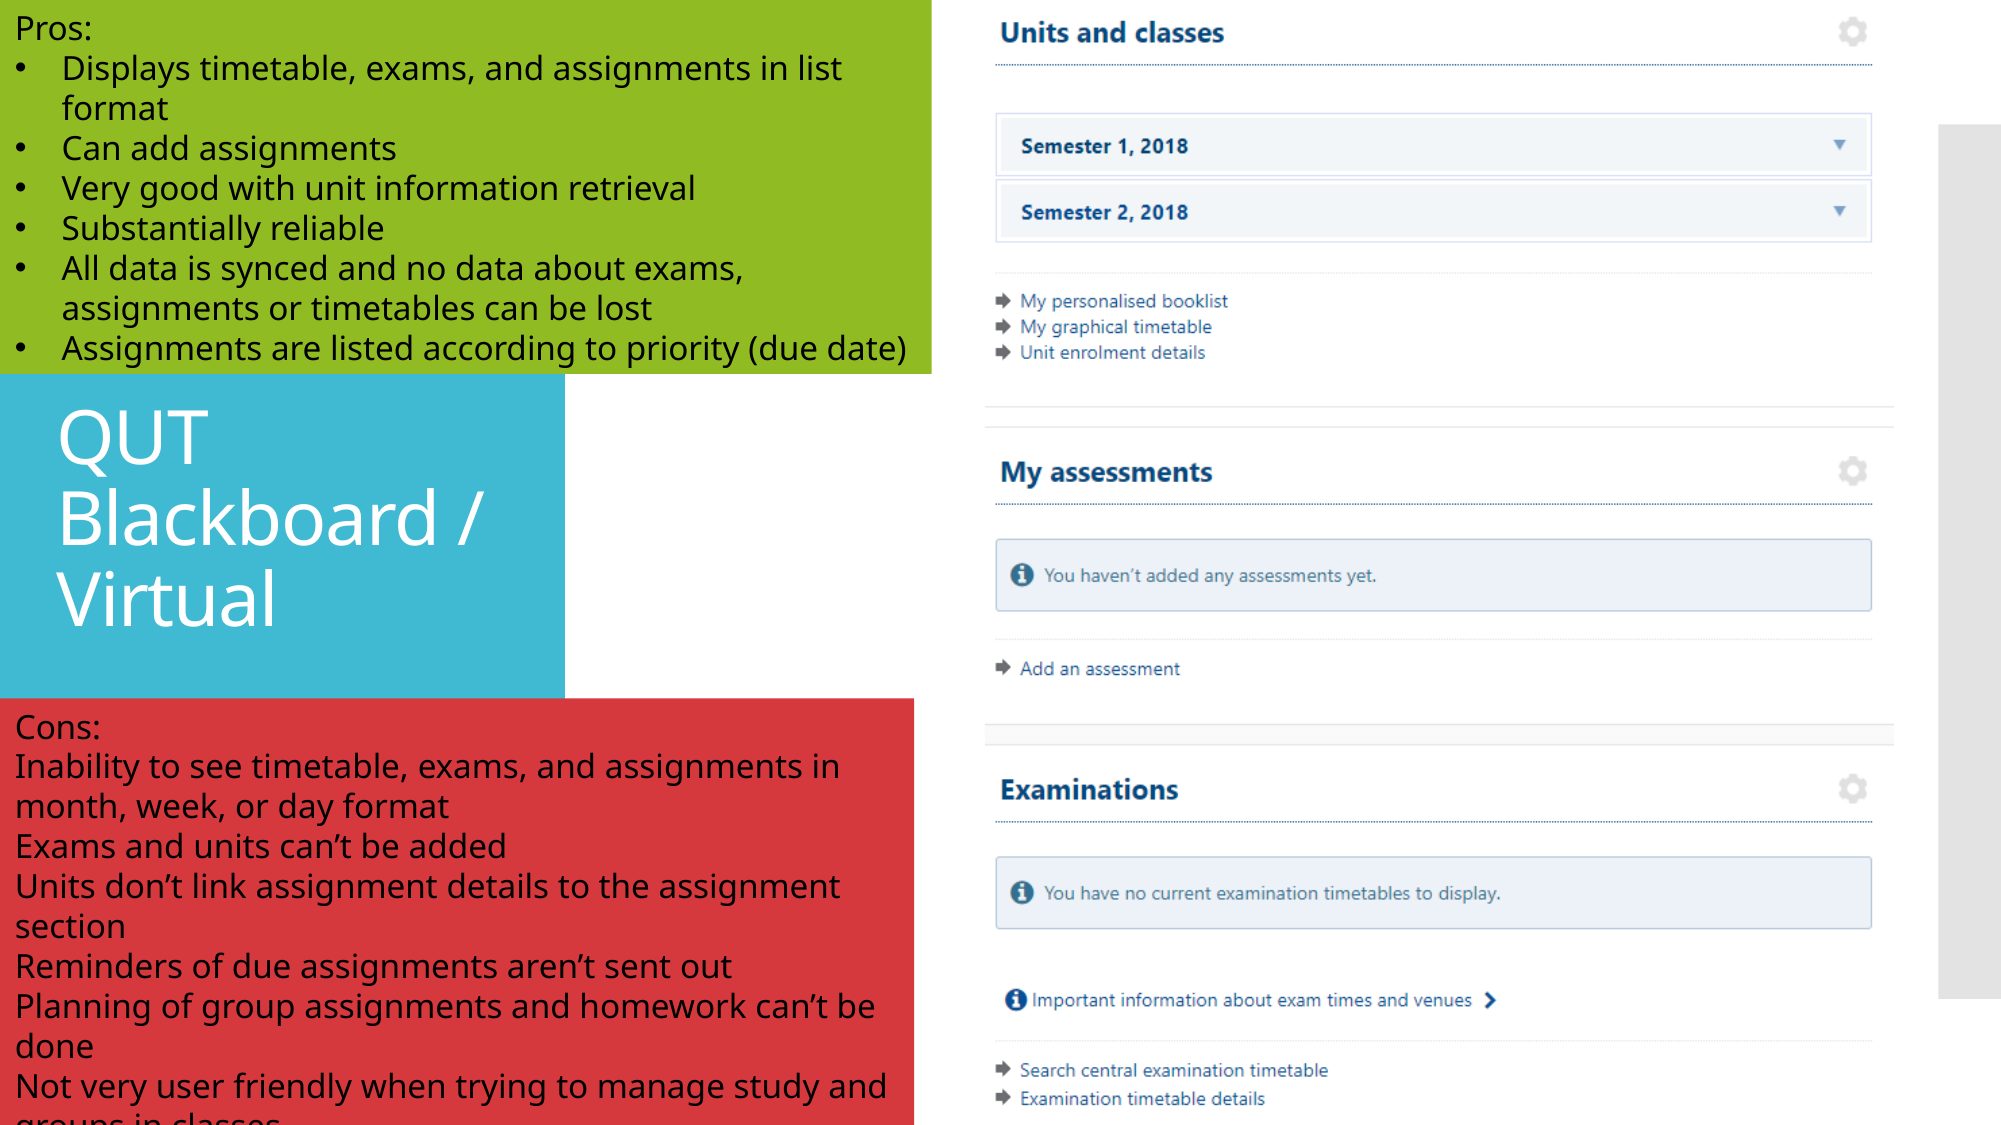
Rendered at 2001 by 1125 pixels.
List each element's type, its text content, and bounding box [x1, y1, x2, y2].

picture [984, 0, 1895, 1119]
title QUT Blackboard / Virtual [41, 374, 525, 698]
text_box Cons: Inability to see timetable, exams, and assignments in month, week, or day format Exams and units can’t be added Units don’t link assignment details to the assignment section Reminders of due assignments aren’t sent out Planning of group assignments and homework can’t be done Not very user friendly when trying to manage study and groups in classes No calendar view [0, 698, 915, 1125]
text_box Pros: Displays timetable, exams, and assignments in list format Can add assignments Very good with unit information retrieval Substantially reliable All data is synced and no data about exams, assignments or timetables can be lost Assignments are listed according to priority (due date) [0, 0, 932, 374]
